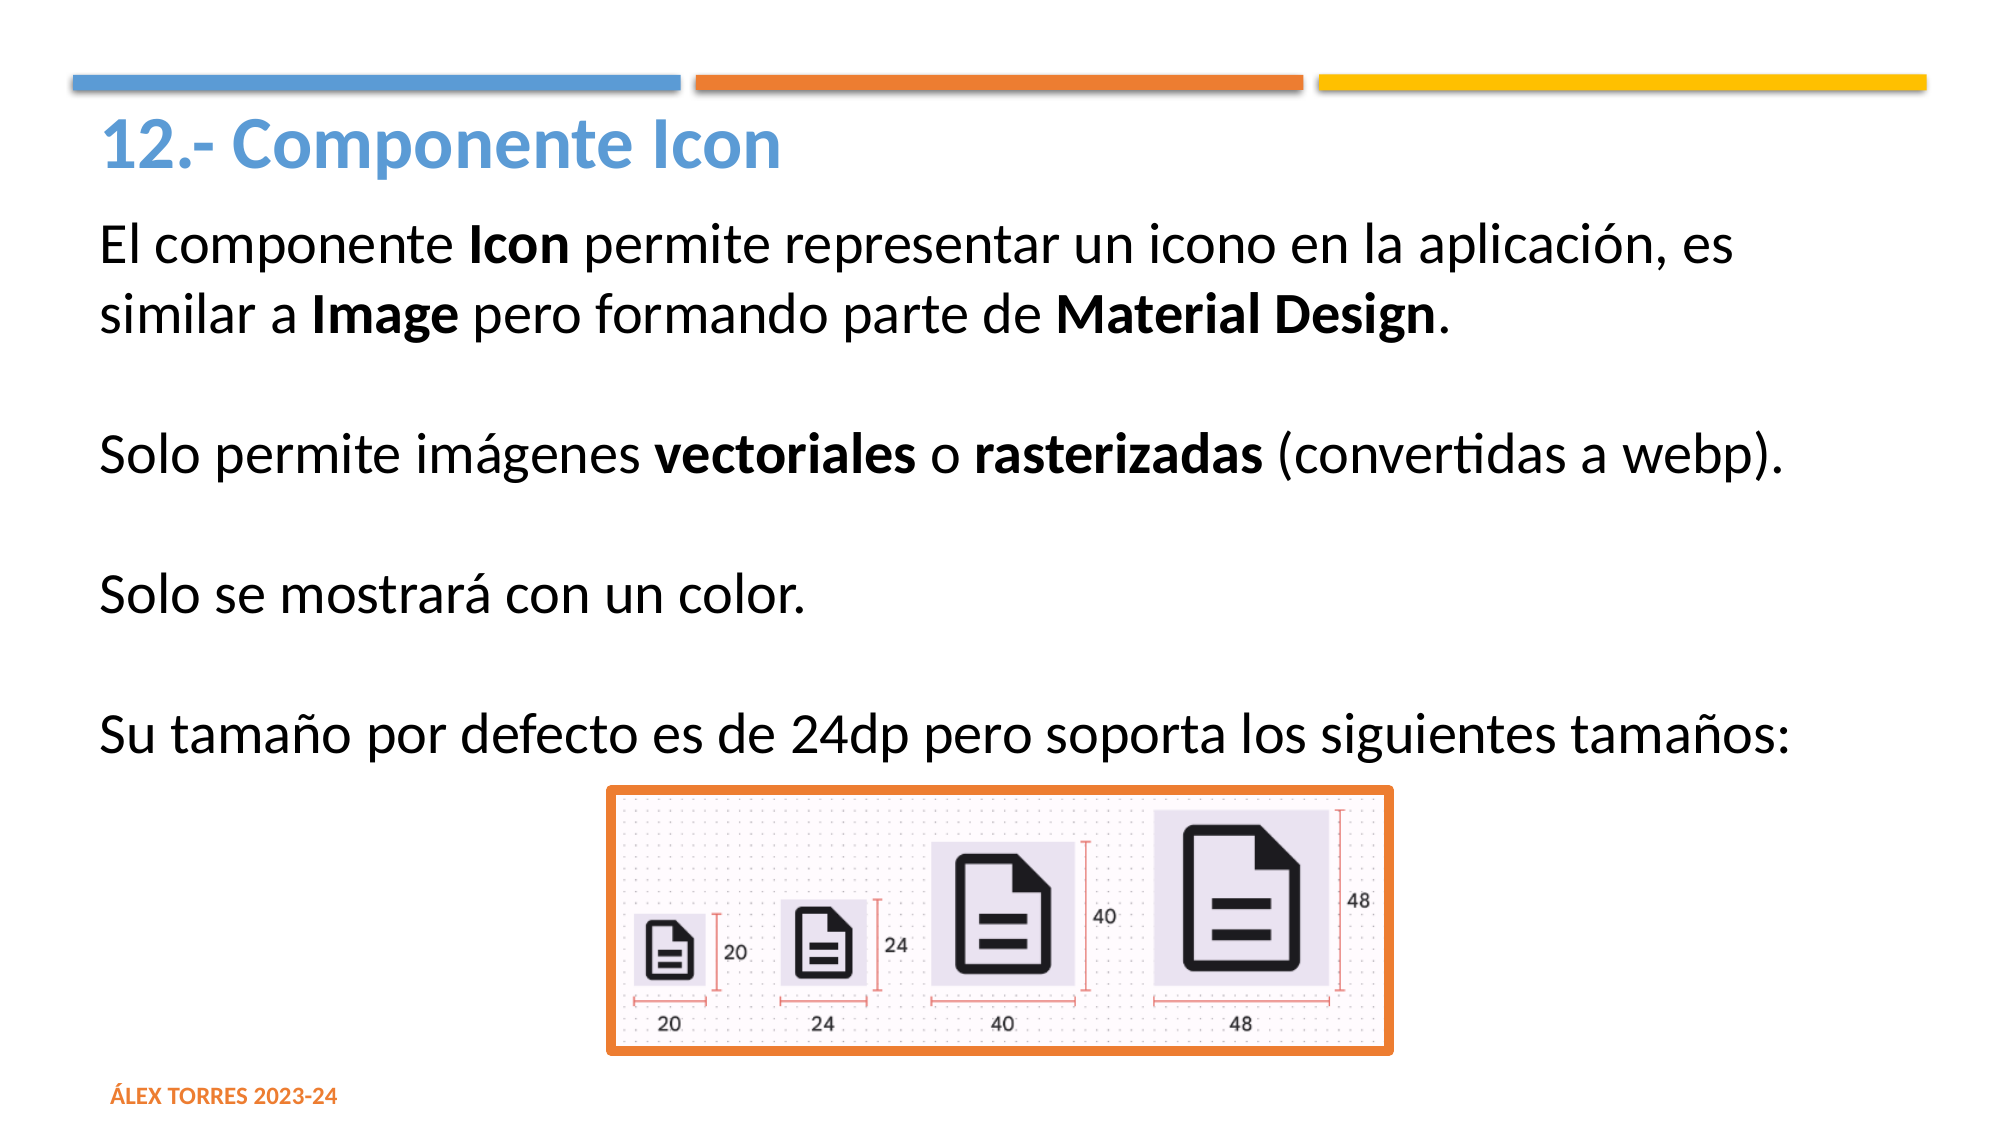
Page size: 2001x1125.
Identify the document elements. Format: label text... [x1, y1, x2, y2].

text_box El componente Icon permite representar un icono en la aplicación, es similar a Image pero formando parte de Material Design. Solo permite imágenes vectoriales o rasterizadas (convertidas a webp). Solo se mostrará con un color. Su tamaño por defecto es de 24dp pero soporta los siguientes tamaños: [85, 190, 1915, 1074]
text_box 12.- Componente Icon [85, 78, 1915, 188]
picture [614, 794, 1385, 1047]
